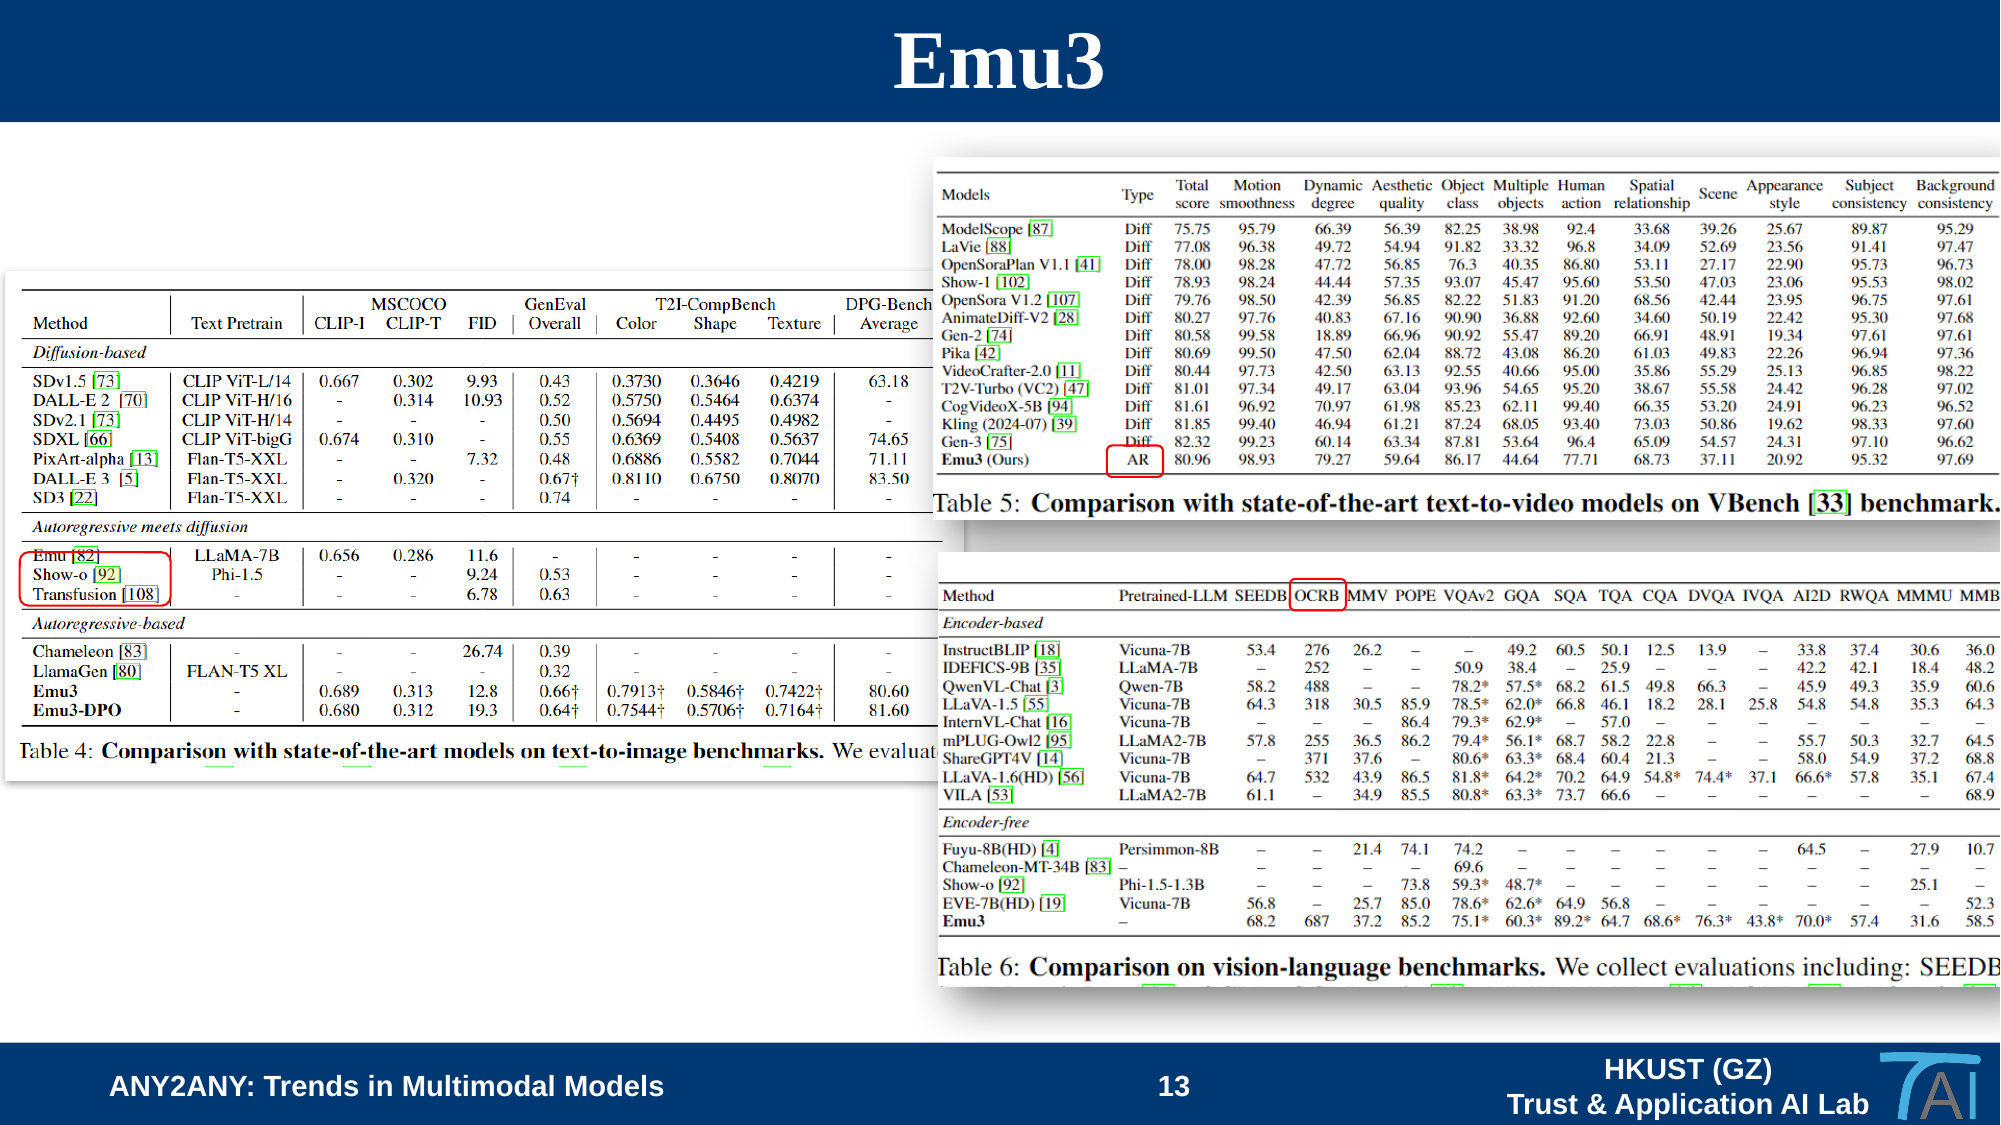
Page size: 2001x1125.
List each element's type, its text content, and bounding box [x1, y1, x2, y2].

title Emu3 [0, 0, 2000, 123]
picture [19, 157, 2000, 987]
slide_number 13 [755, 1055, 1206, 1115]
picture [1880, 1048, 1982, 1121]
footer ANY2ANY: Trends in Multimodal Models [49, 1055, 725, 1115]
